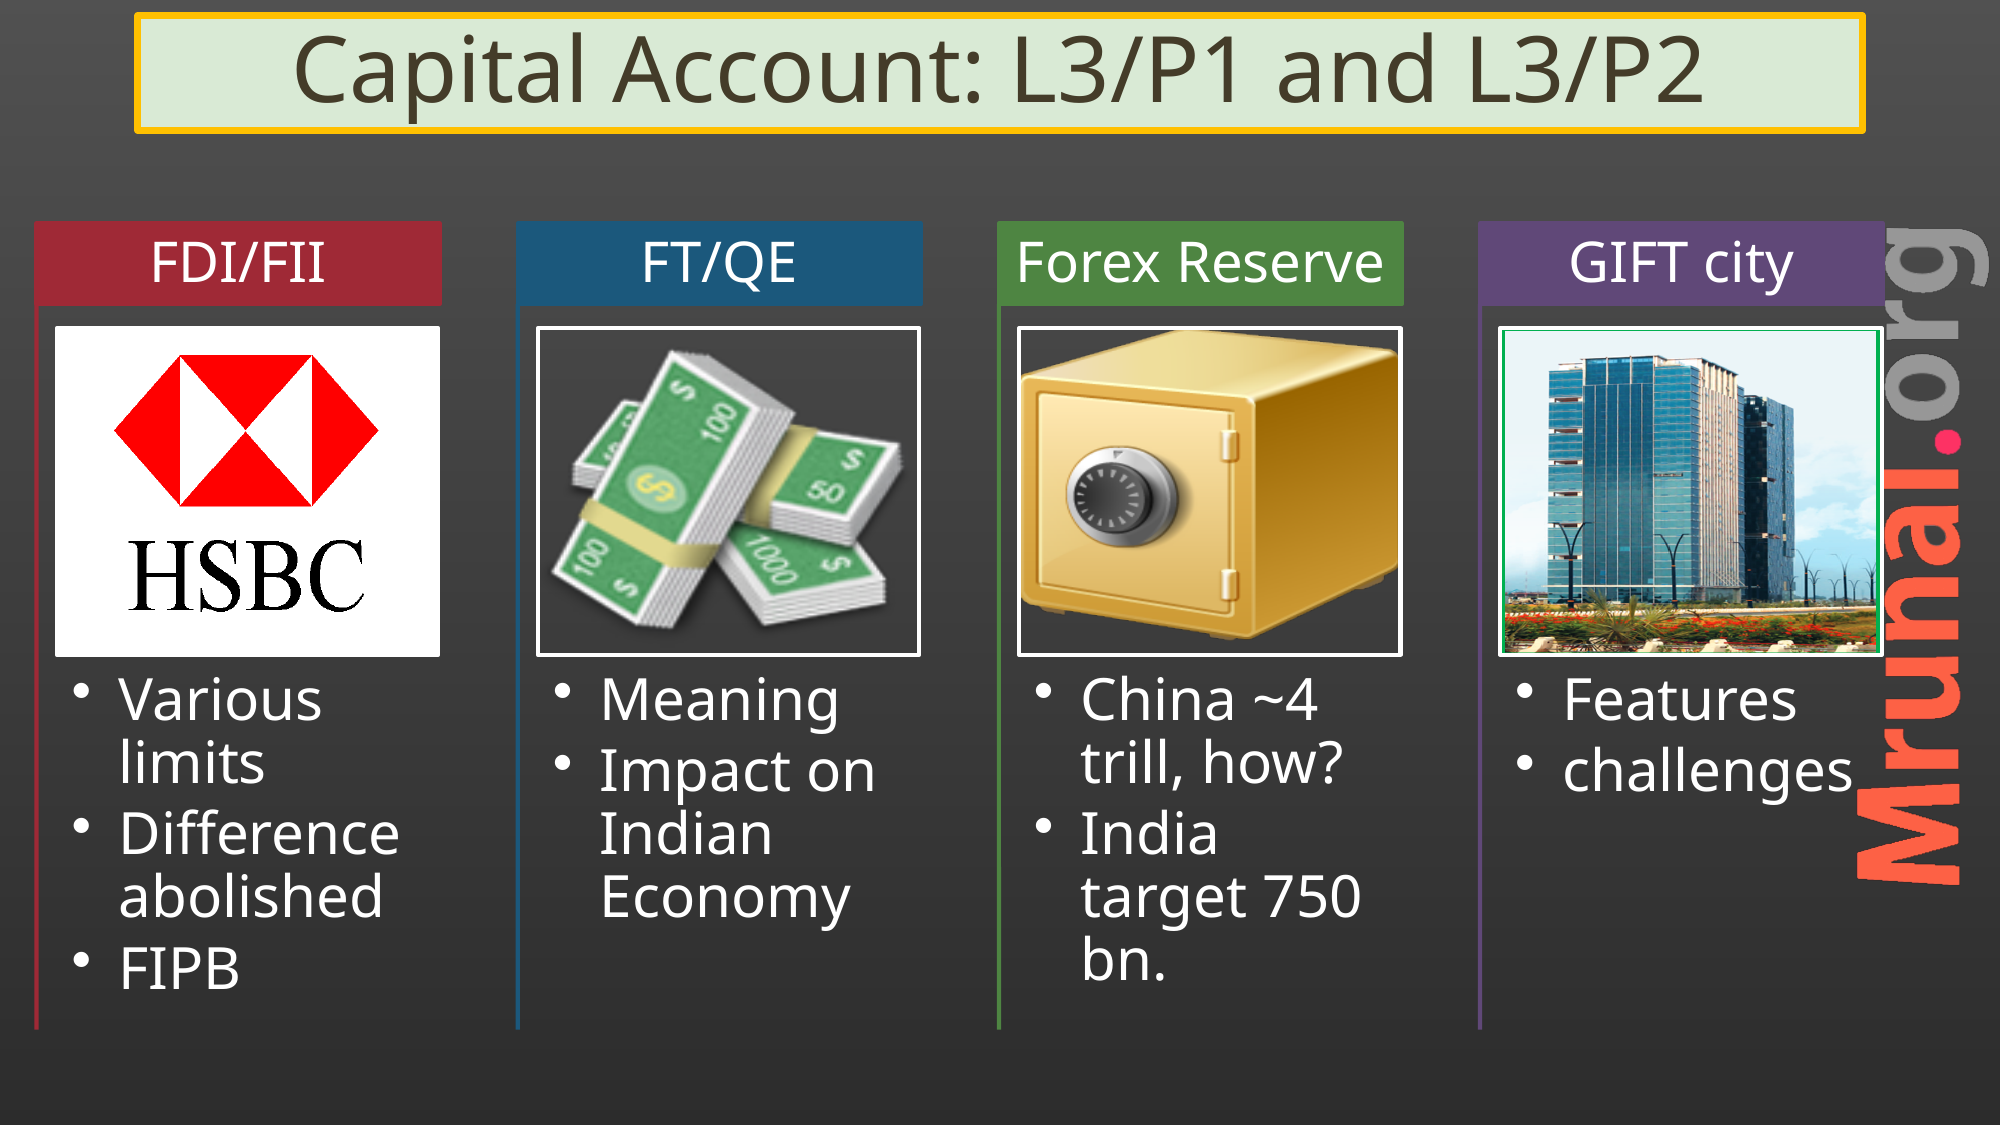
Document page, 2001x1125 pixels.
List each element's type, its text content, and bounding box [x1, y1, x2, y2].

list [35, 149, 1884, 1104]
picture [1884, 223, 2000, 894]
title Capital Account: L3/P1 and L3/P2 [134, 12, 1866, 134]
